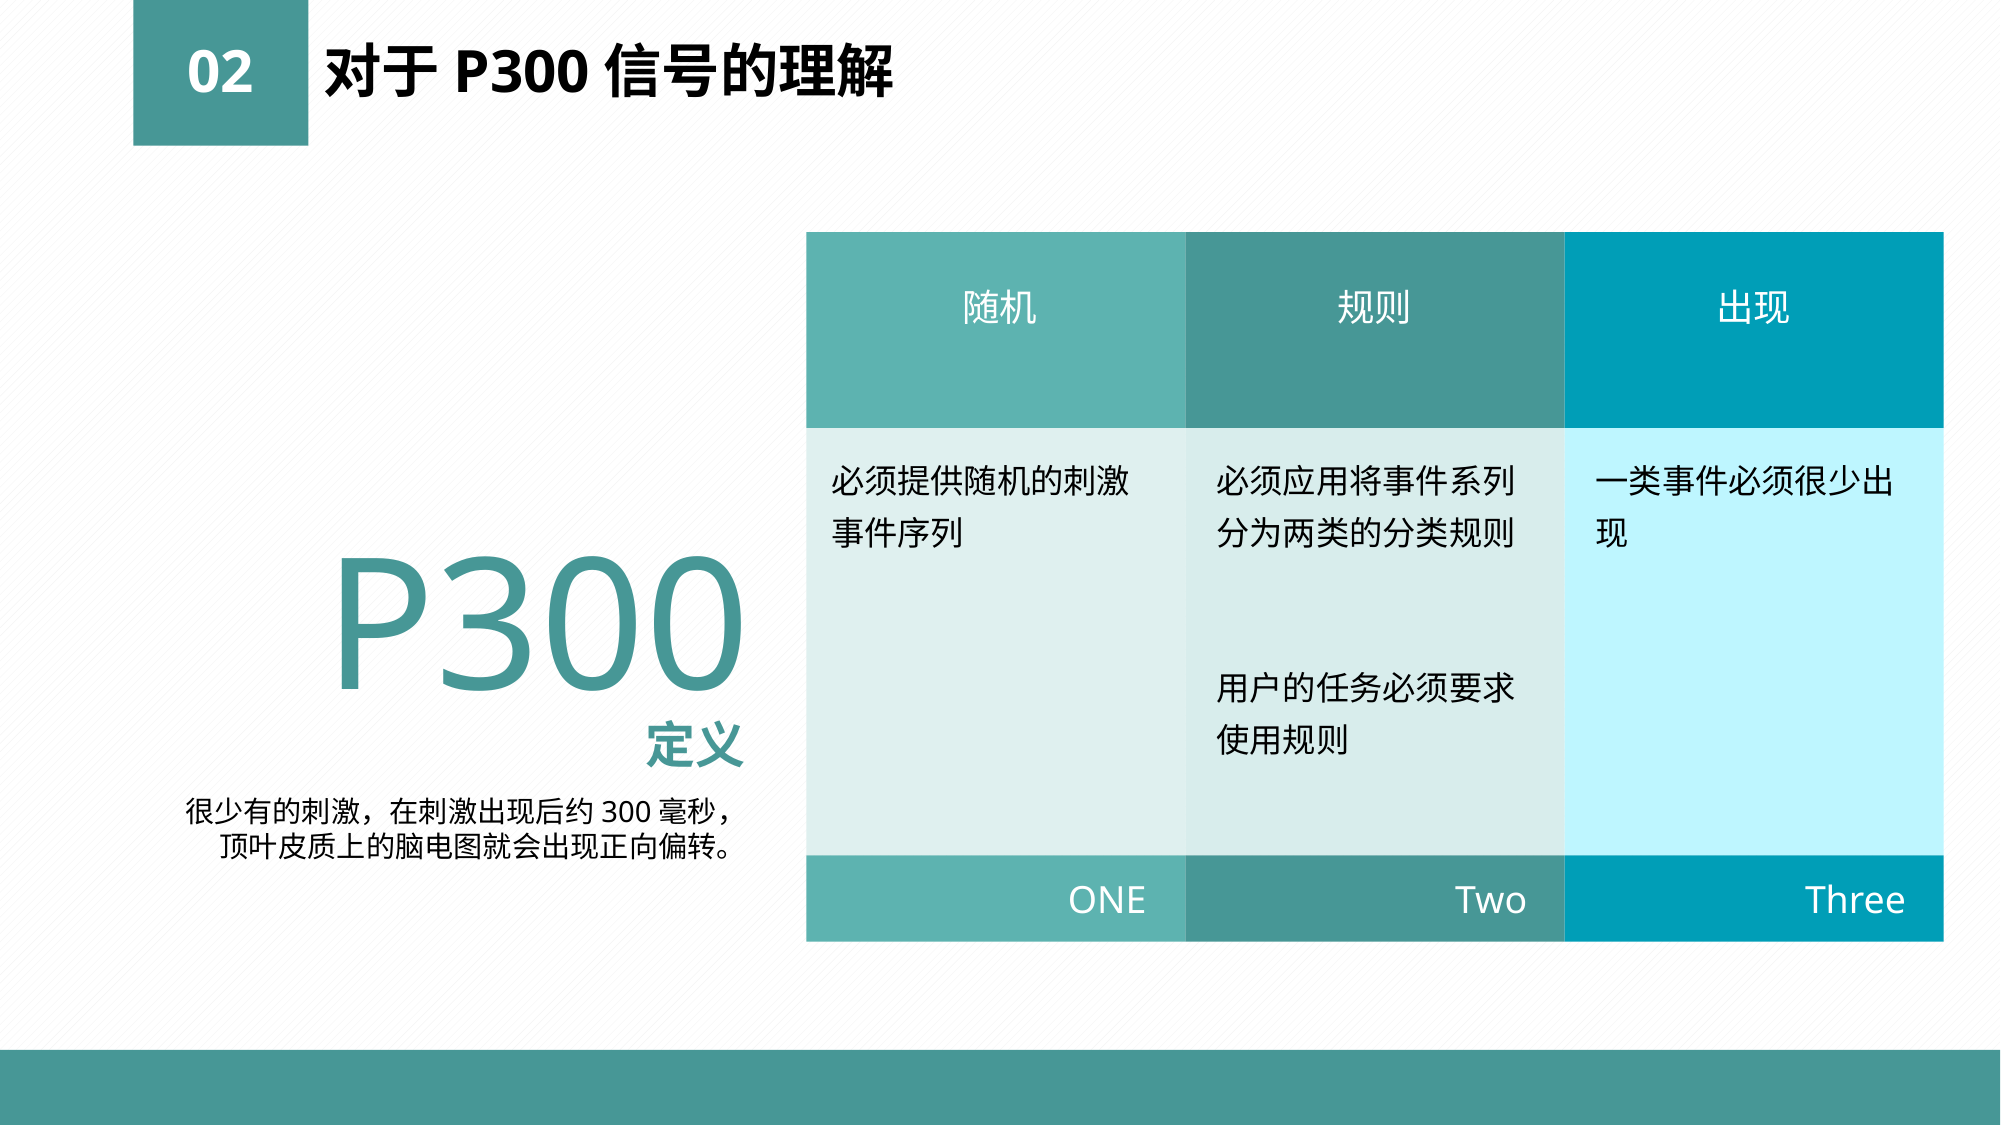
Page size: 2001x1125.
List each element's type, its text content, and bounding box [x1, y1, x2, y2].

list 02 [133, 34, 308, 105]
text_box 很少有的刺激，在刺激出现后约300毫秒， 顶叶皮质上的脑电图就会出现正向偏转。 [133, 786, 761, 871]
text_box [1564, 232, 1944, 942]
text_box 定义 [630, 705, 761, 781]
list 对于P300信号的理解 [308, 34, 1087, 105]
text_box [1185, 232, 1564, 942]
text_box P300 [310, 498, 765, 734]
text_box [806, 232, 1185, 942]
